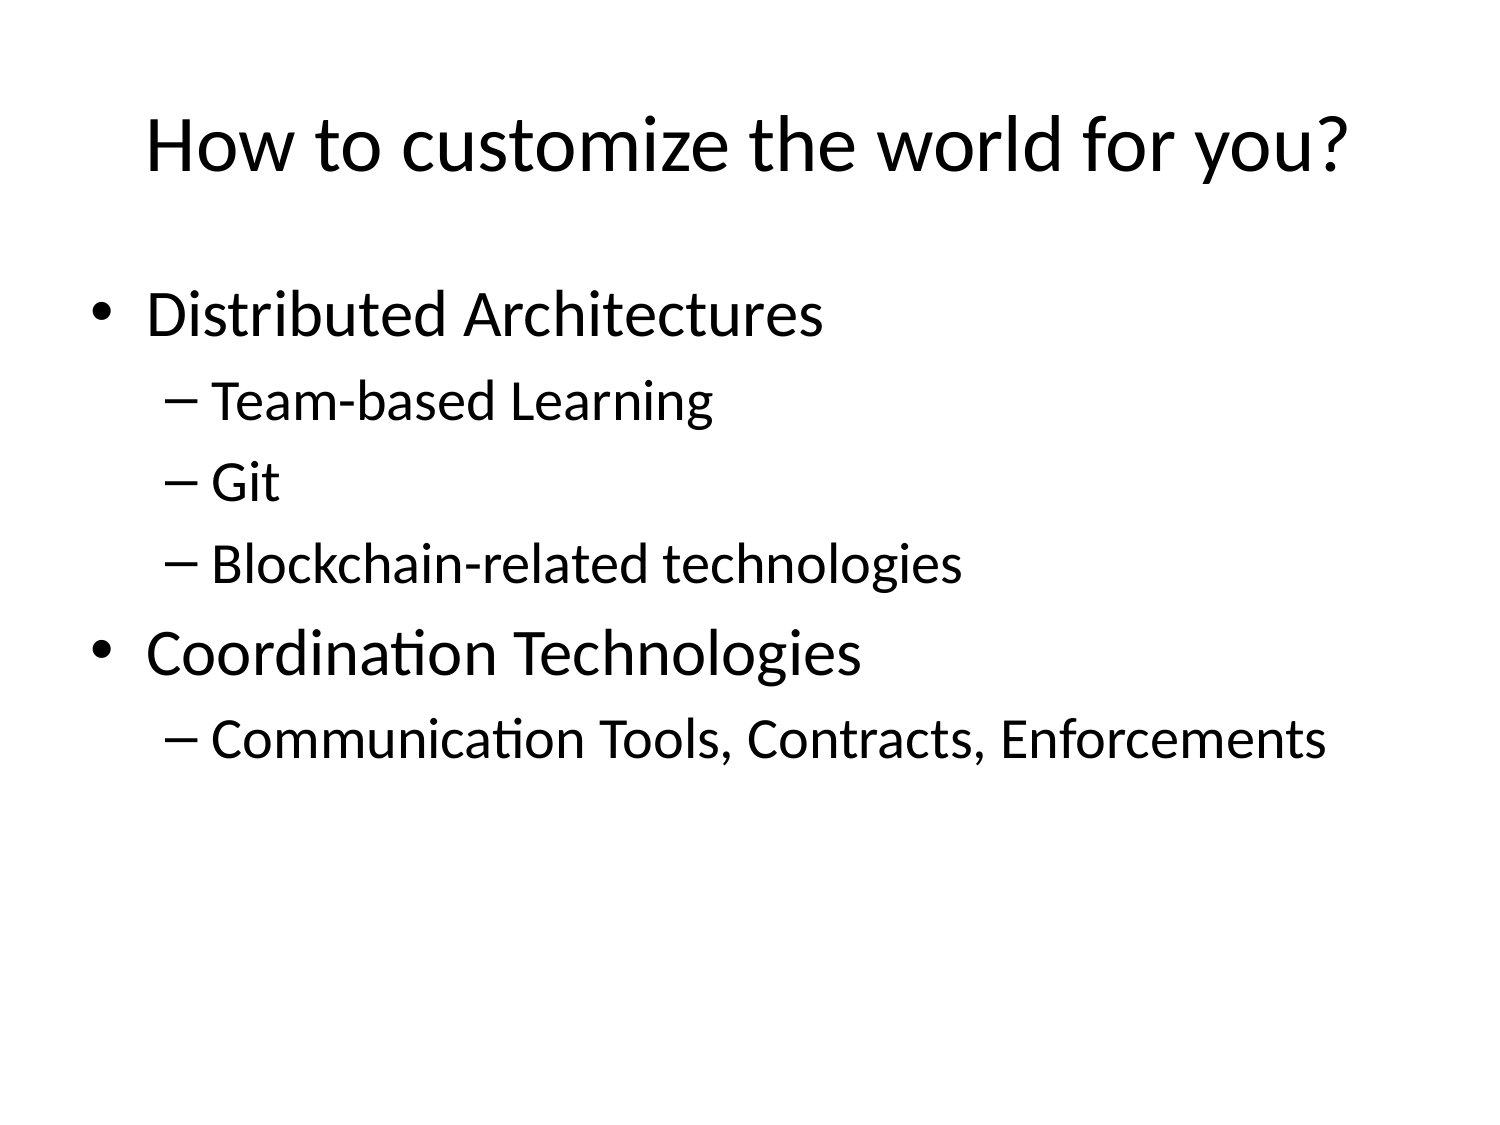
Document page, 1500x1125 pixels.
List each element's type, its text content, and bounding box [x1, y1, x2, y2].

title How to customize the world for you? [75, 45, 1425, 233]
list Distributed Architectures Team-based Learning Git Blockchain-related technologies Coordination Technologies Communication Tools, Contracts, Enforcements [75, 262, 1425, 1005]
